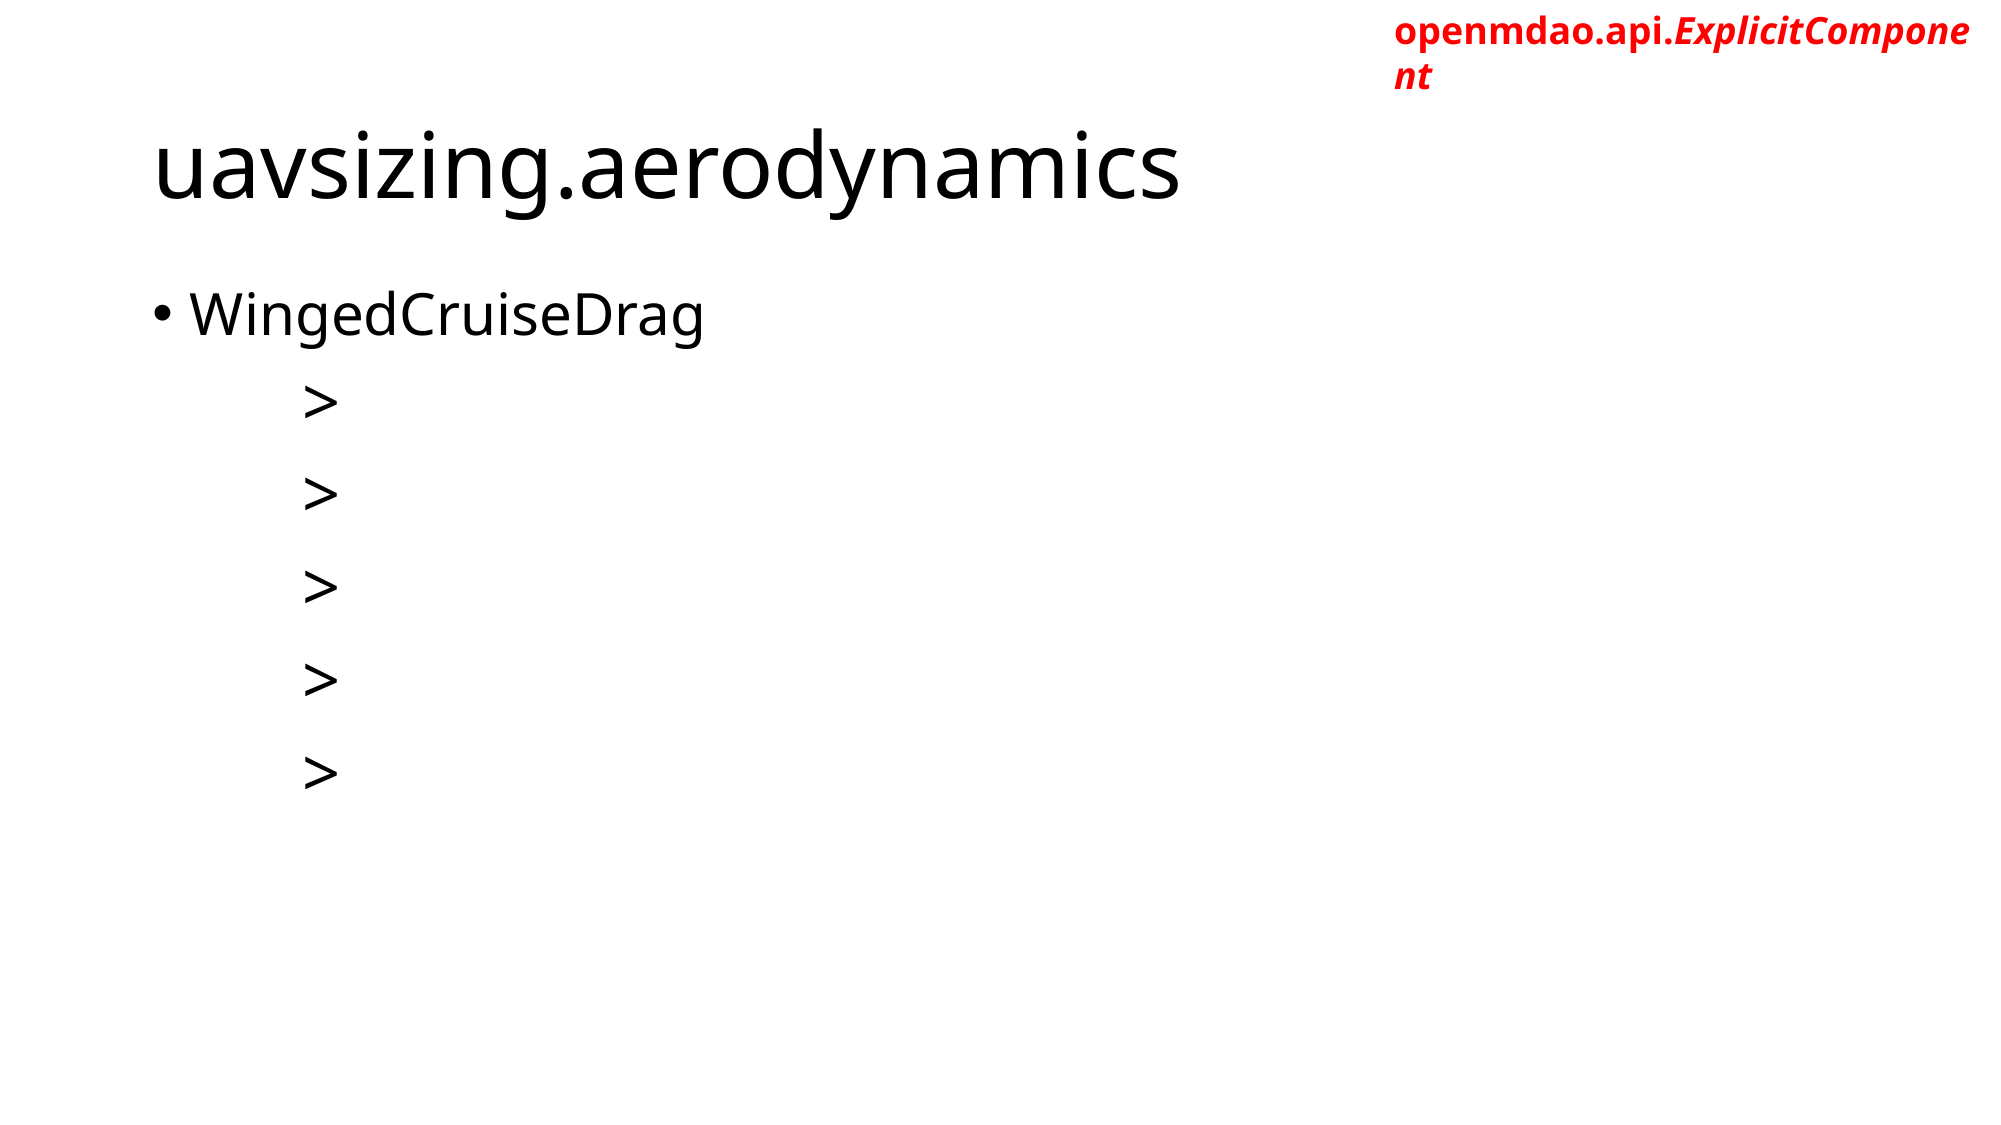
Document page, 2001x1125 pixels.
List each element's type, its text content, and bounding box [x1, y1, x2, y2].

title uavsizing.aerodynamics [137, 59, 1863, 278]
text_box openmdao.api.ExplicitComponent [1379, 0, 2000, 105]
